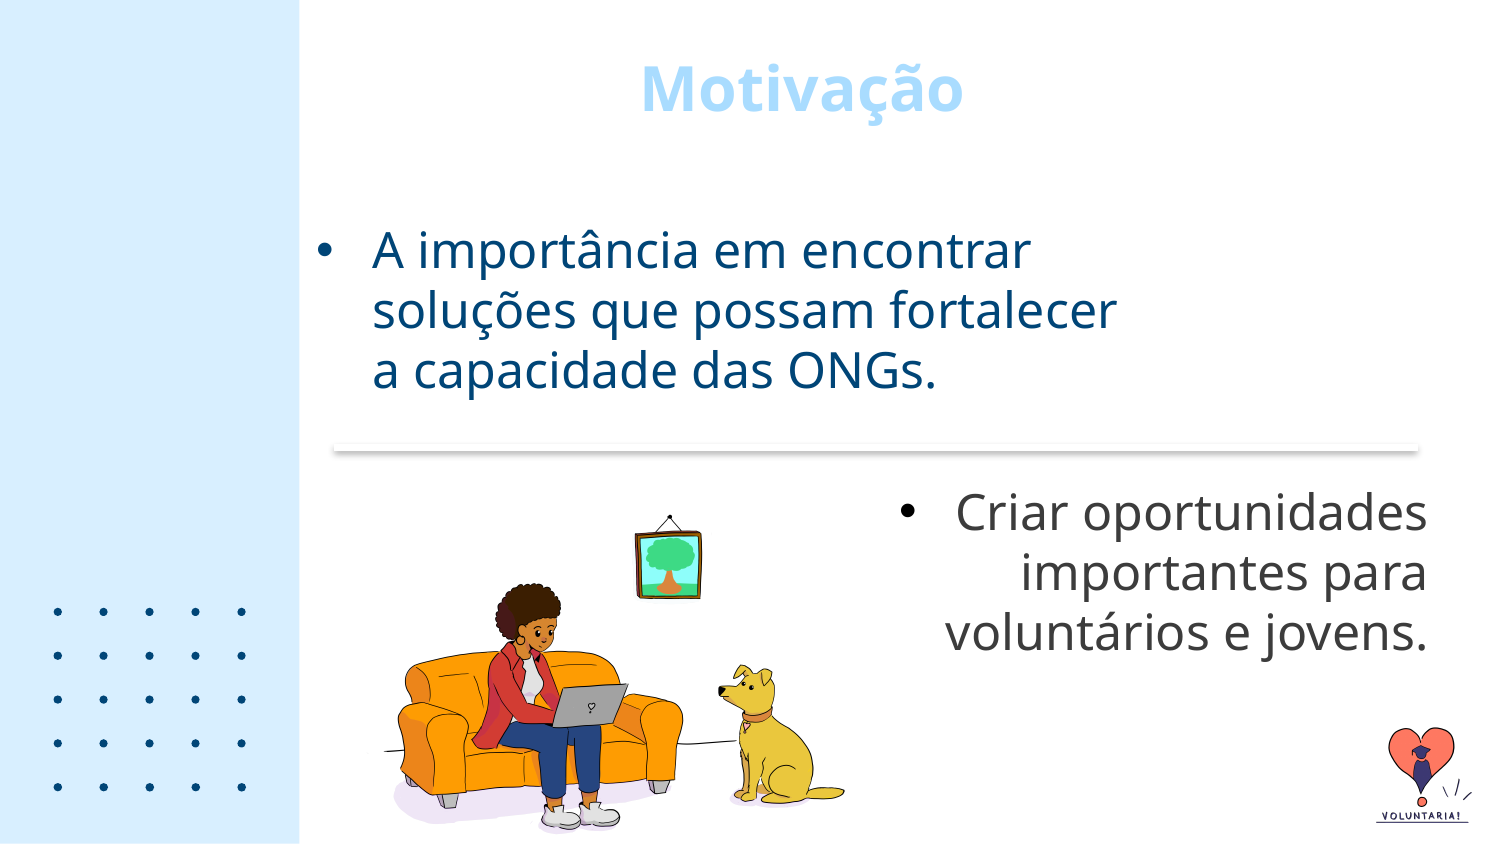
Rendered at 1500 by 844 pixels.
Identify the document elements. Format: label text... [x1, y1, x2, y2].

text_box Motivação [625, 41, 981, 131]
text_box Criar oportunidades importantes para voluntários e jovens. [693, 473, 1444, 668]
picture [360, 490, 864, 844]
picture [1366, 717, 1480, 830]
subtitle A importância em encontrar soluções que possam fortalecer a capacidade das ONGs. [301, 144, 1146, 474]
